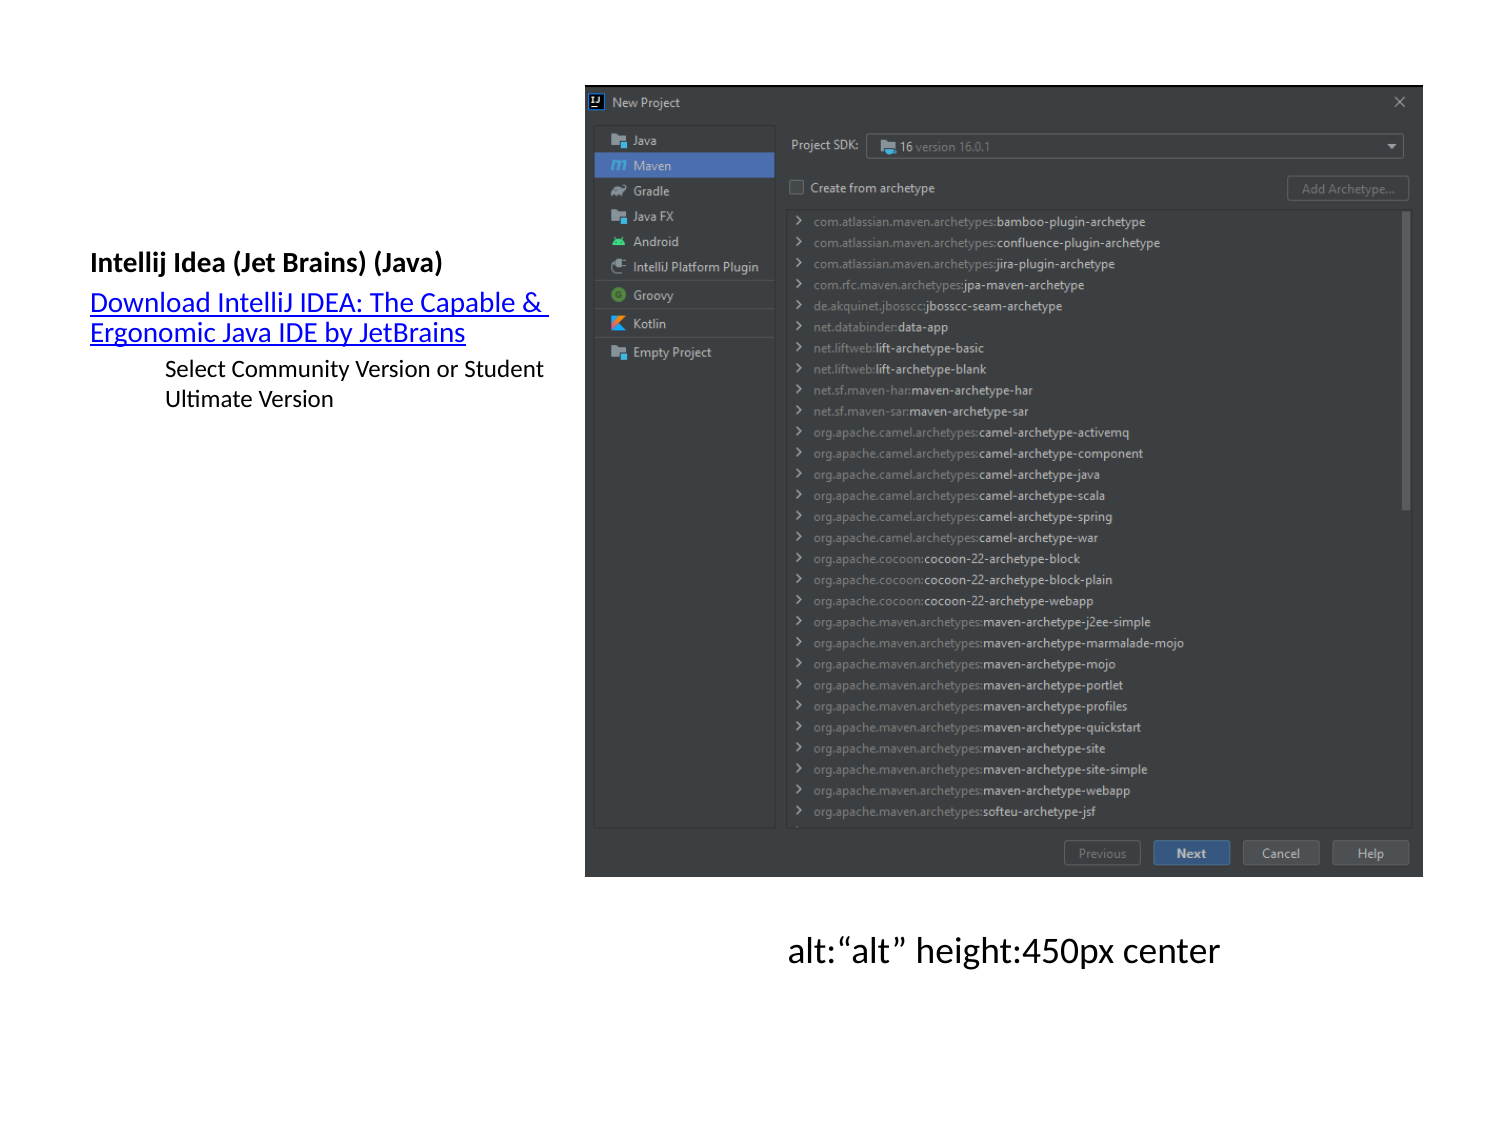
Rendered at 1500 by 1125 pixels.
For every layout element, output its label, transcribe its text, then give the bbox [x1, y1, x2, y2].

text_box alt:“alt” height:450px center [585, 918, 1423, 1003]
picture [585, 85, 1424, 878]
list Intellij Idea (Jet Brains) (Java) Download IntelliJ IDEA: The Capable & Ergonomic Java IDE by JetBrains Select Community Version or Student Ultimate Version [75, 235, 569, 1005]
